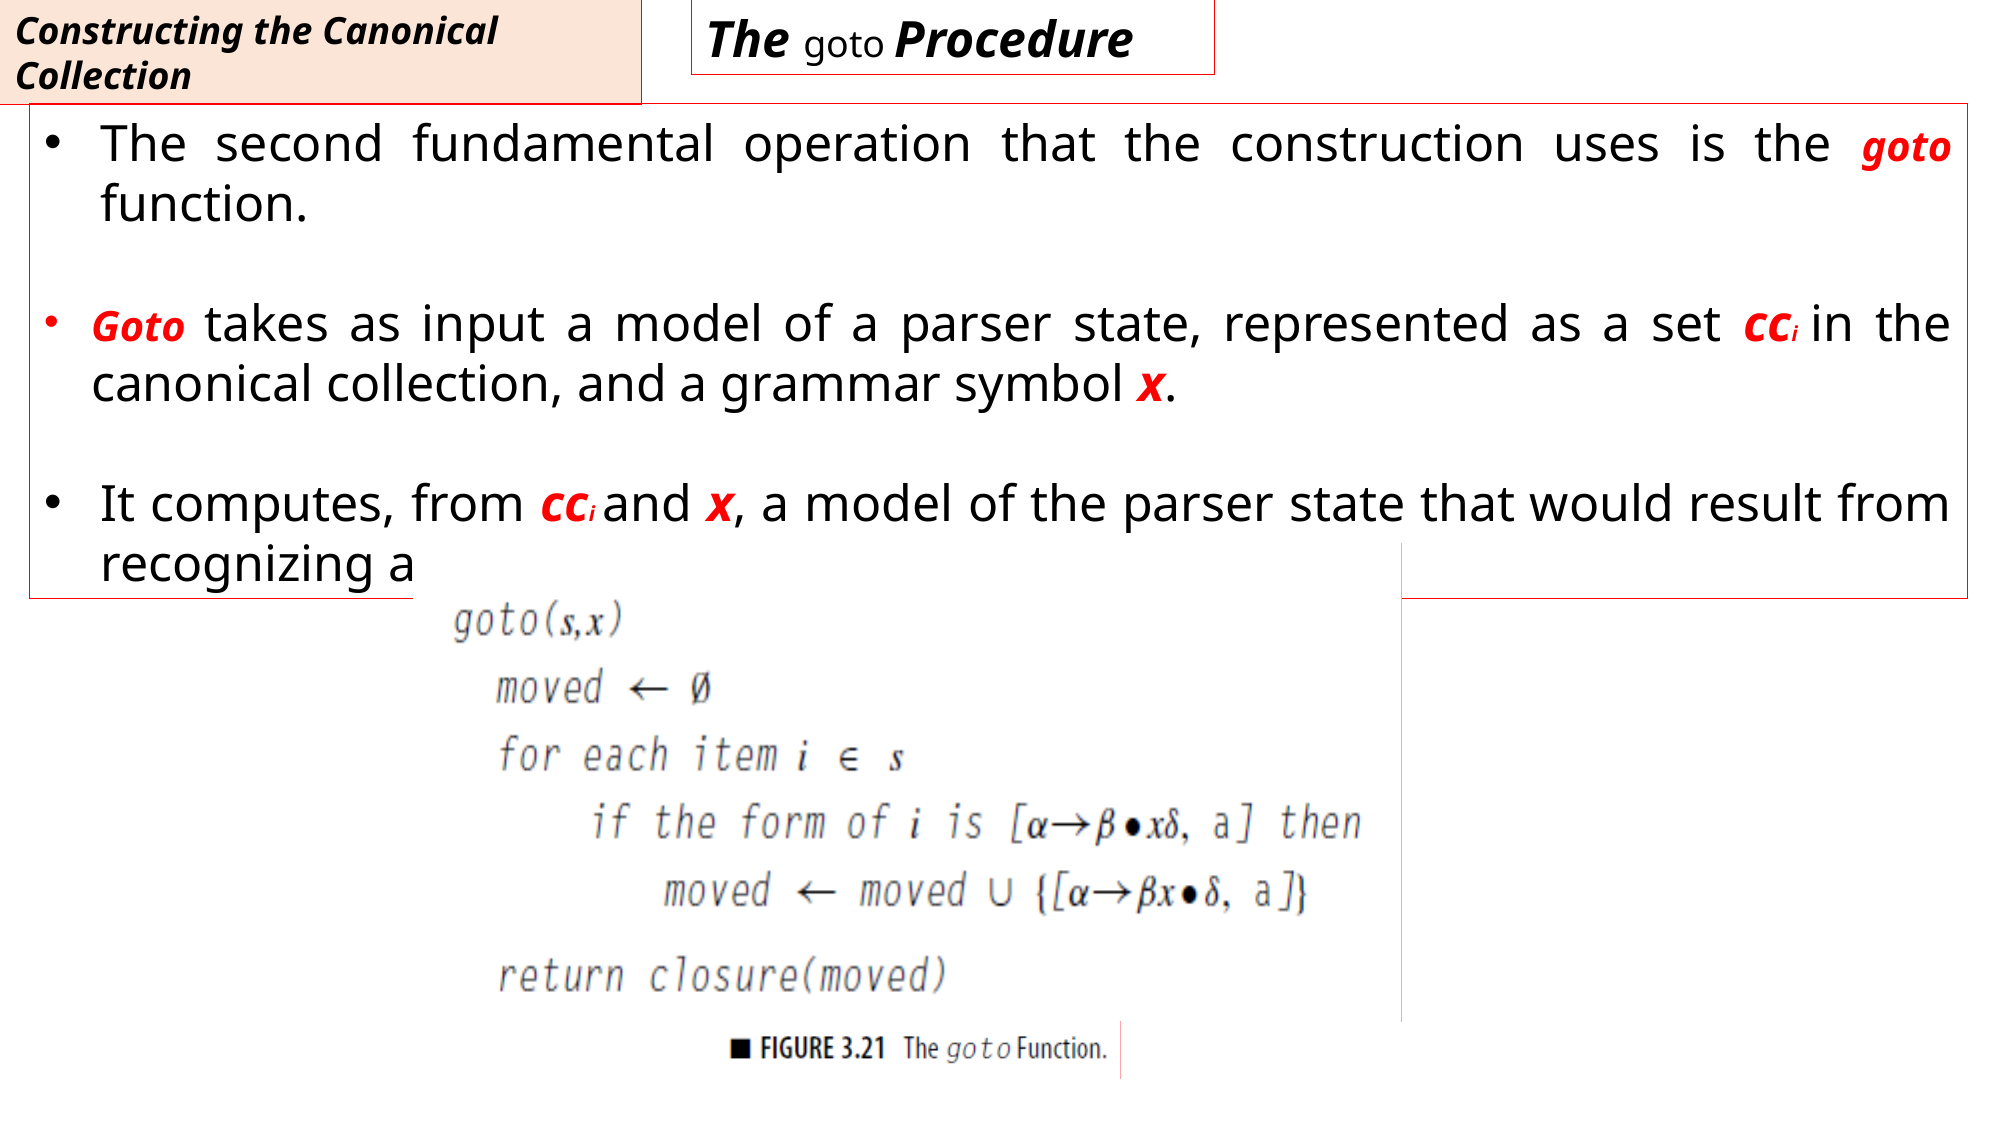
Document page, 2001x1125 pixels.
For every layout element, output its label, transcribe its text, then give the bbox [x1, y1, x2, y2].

text_box Constructing the Canonical Collection [0, 0, 642, 105]
text_box The goto Procedure [691, 0, 1215, 75]
text_box The second fundamental operation that the construction uses is the goto function. Goto takes as input a model of a parser state, represented as a set cci in the canonical collection, and a grammar symbol x. It computes, from cci and x, a model of the parser state that would result from recognizing an x in state i. [29, 103, 1968, 599]
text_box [413, 543, 1402, 1021]
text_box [694, 1021, 1121, 1079]
